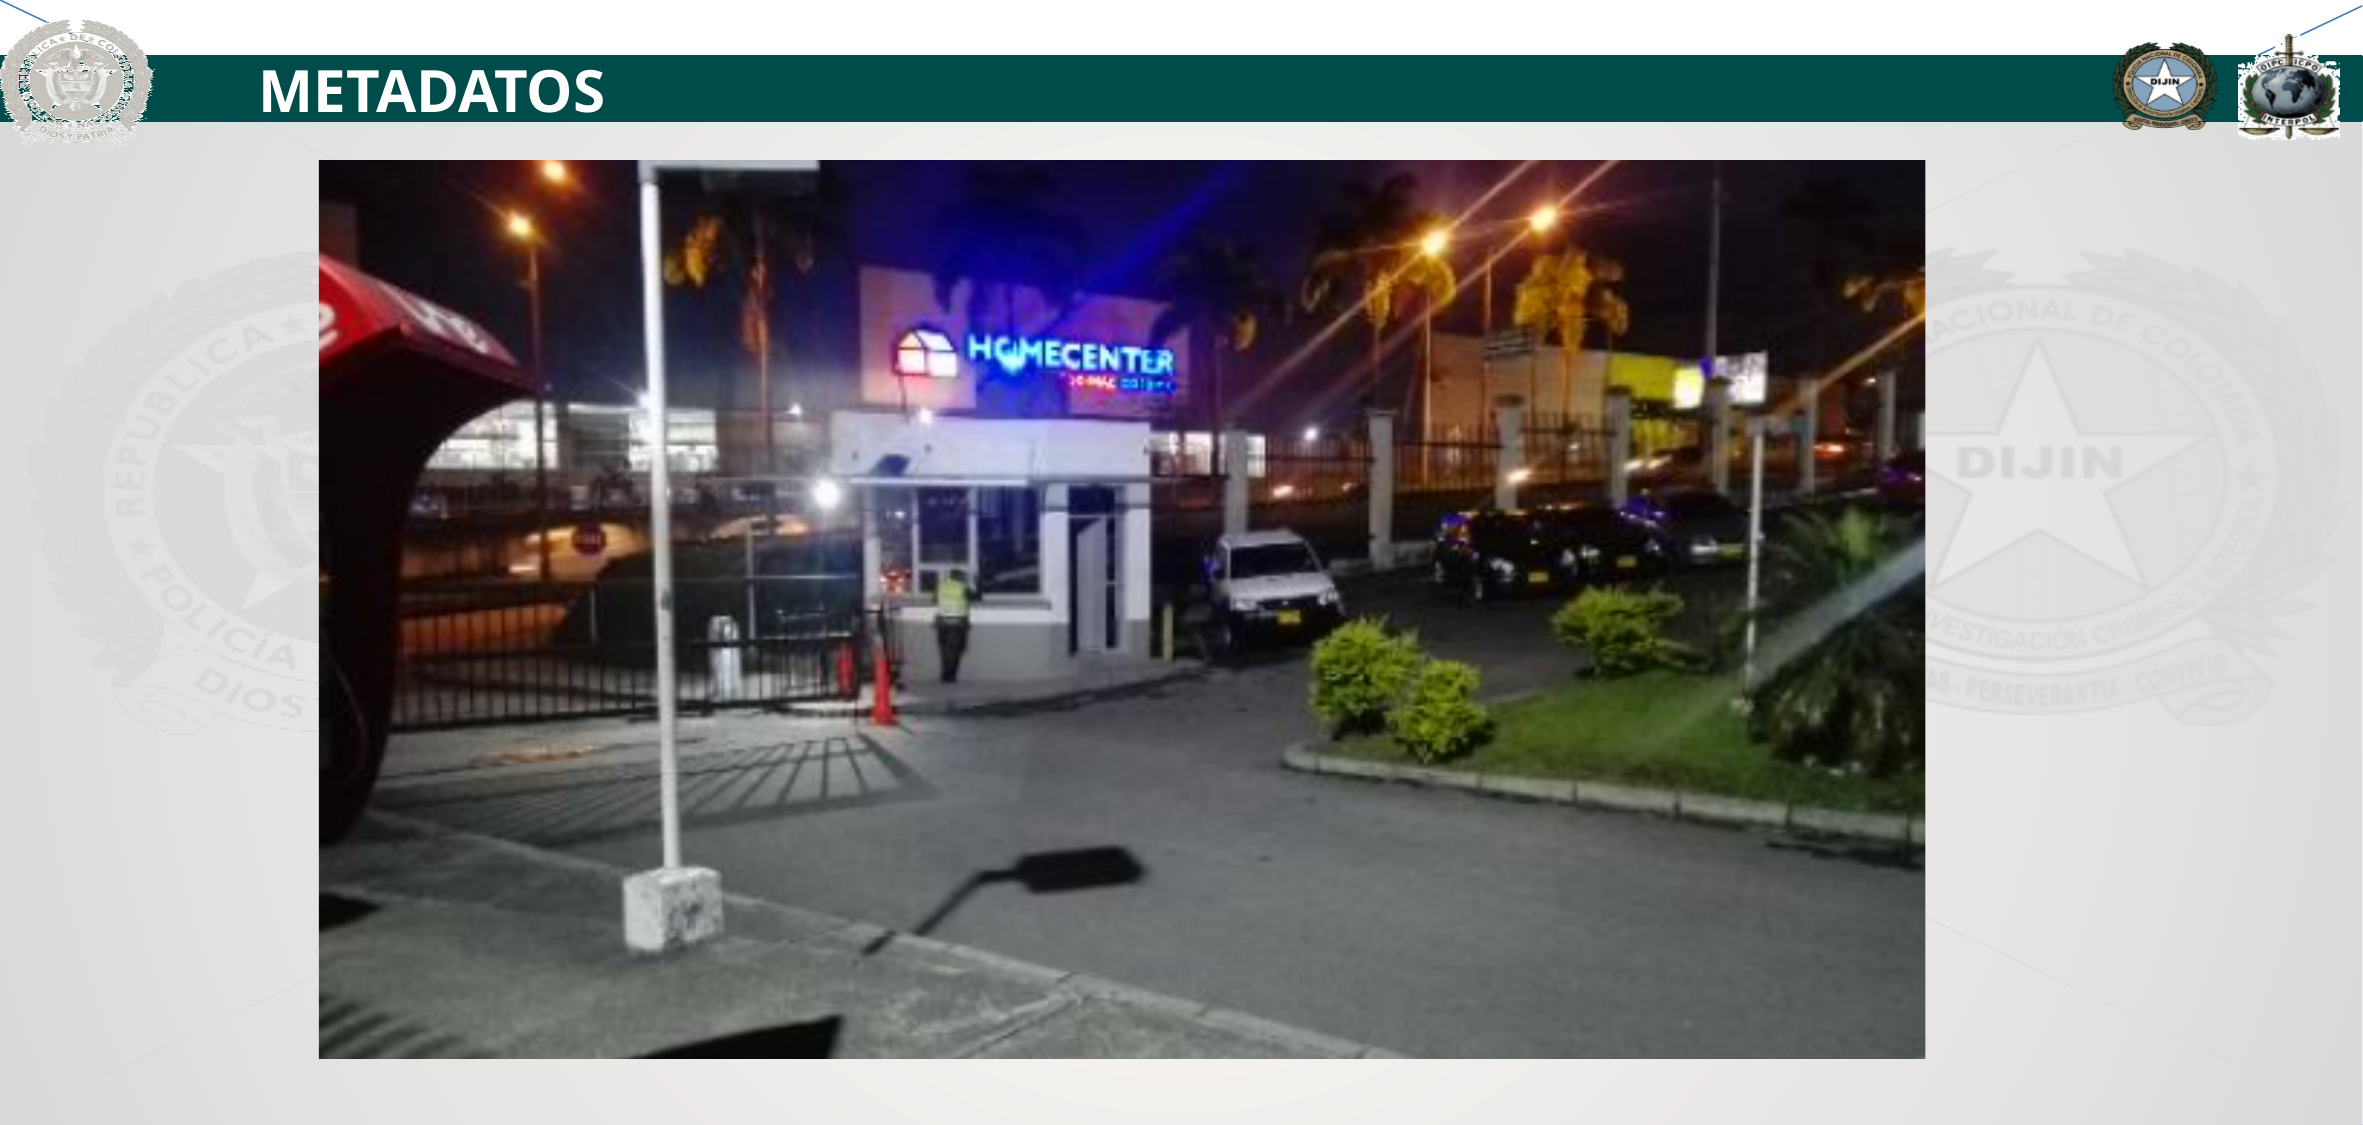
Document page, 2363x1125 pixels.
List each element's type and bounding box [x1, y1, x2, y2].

picture [2238, 33, 2340, 140]
text_box [0, 5, 2363, 1125]
picture [0, 18, 161, 155]
picture [2112, 42, 2218, 131]
picture [318, 160, 1926, 1059]
